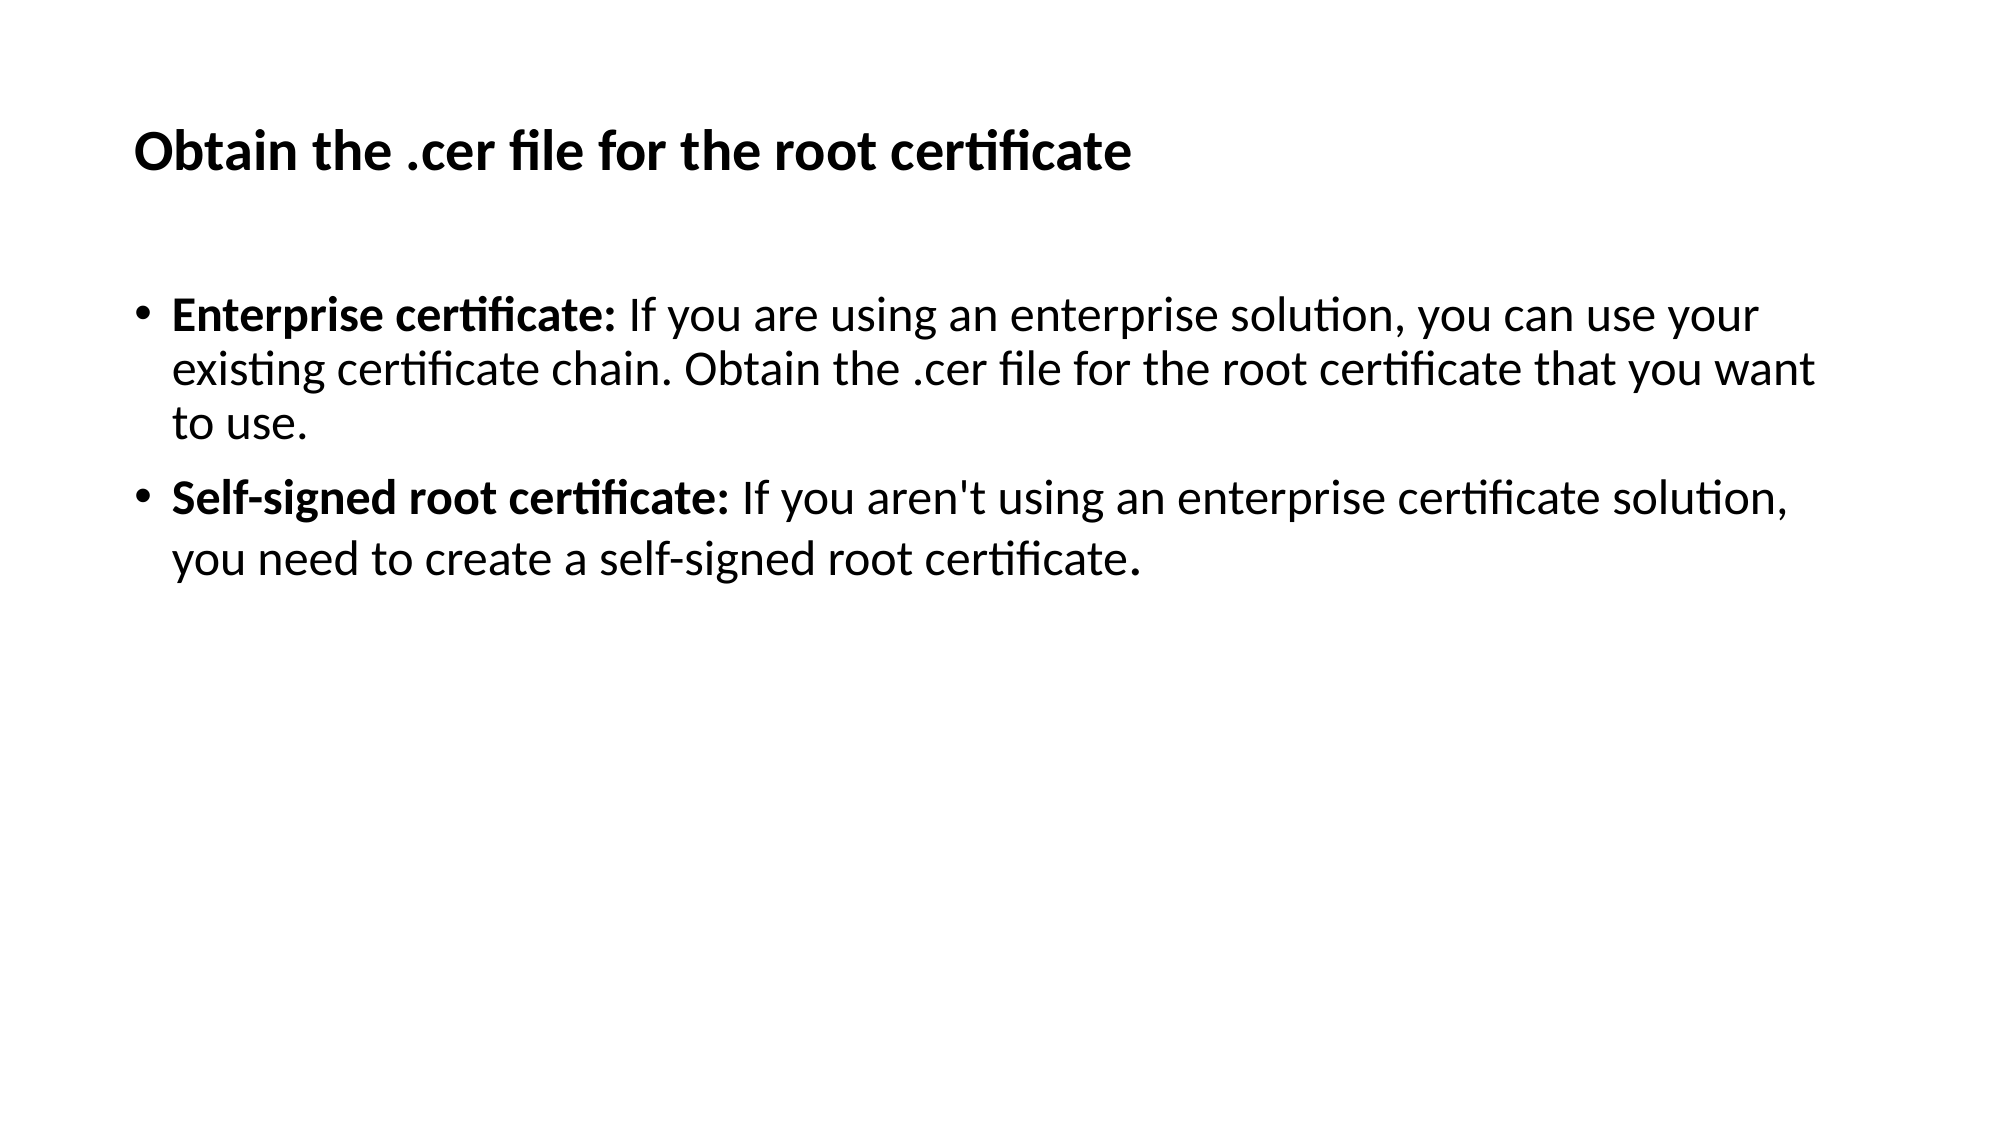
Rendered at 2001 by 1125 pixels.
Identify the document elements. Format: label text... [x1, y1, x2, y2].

list Obtain the .cer file for the root certificate Enterprise certificate: If you are using an enterprise solution, you can use your existing certificate chain. Obtain the .cer file for the root certificate that you want to use. Self-signed root certificate: If you aren't using an enterprise certificate solution, you need to create a self-signed root certificate. [119, 113, 1845, 827]
